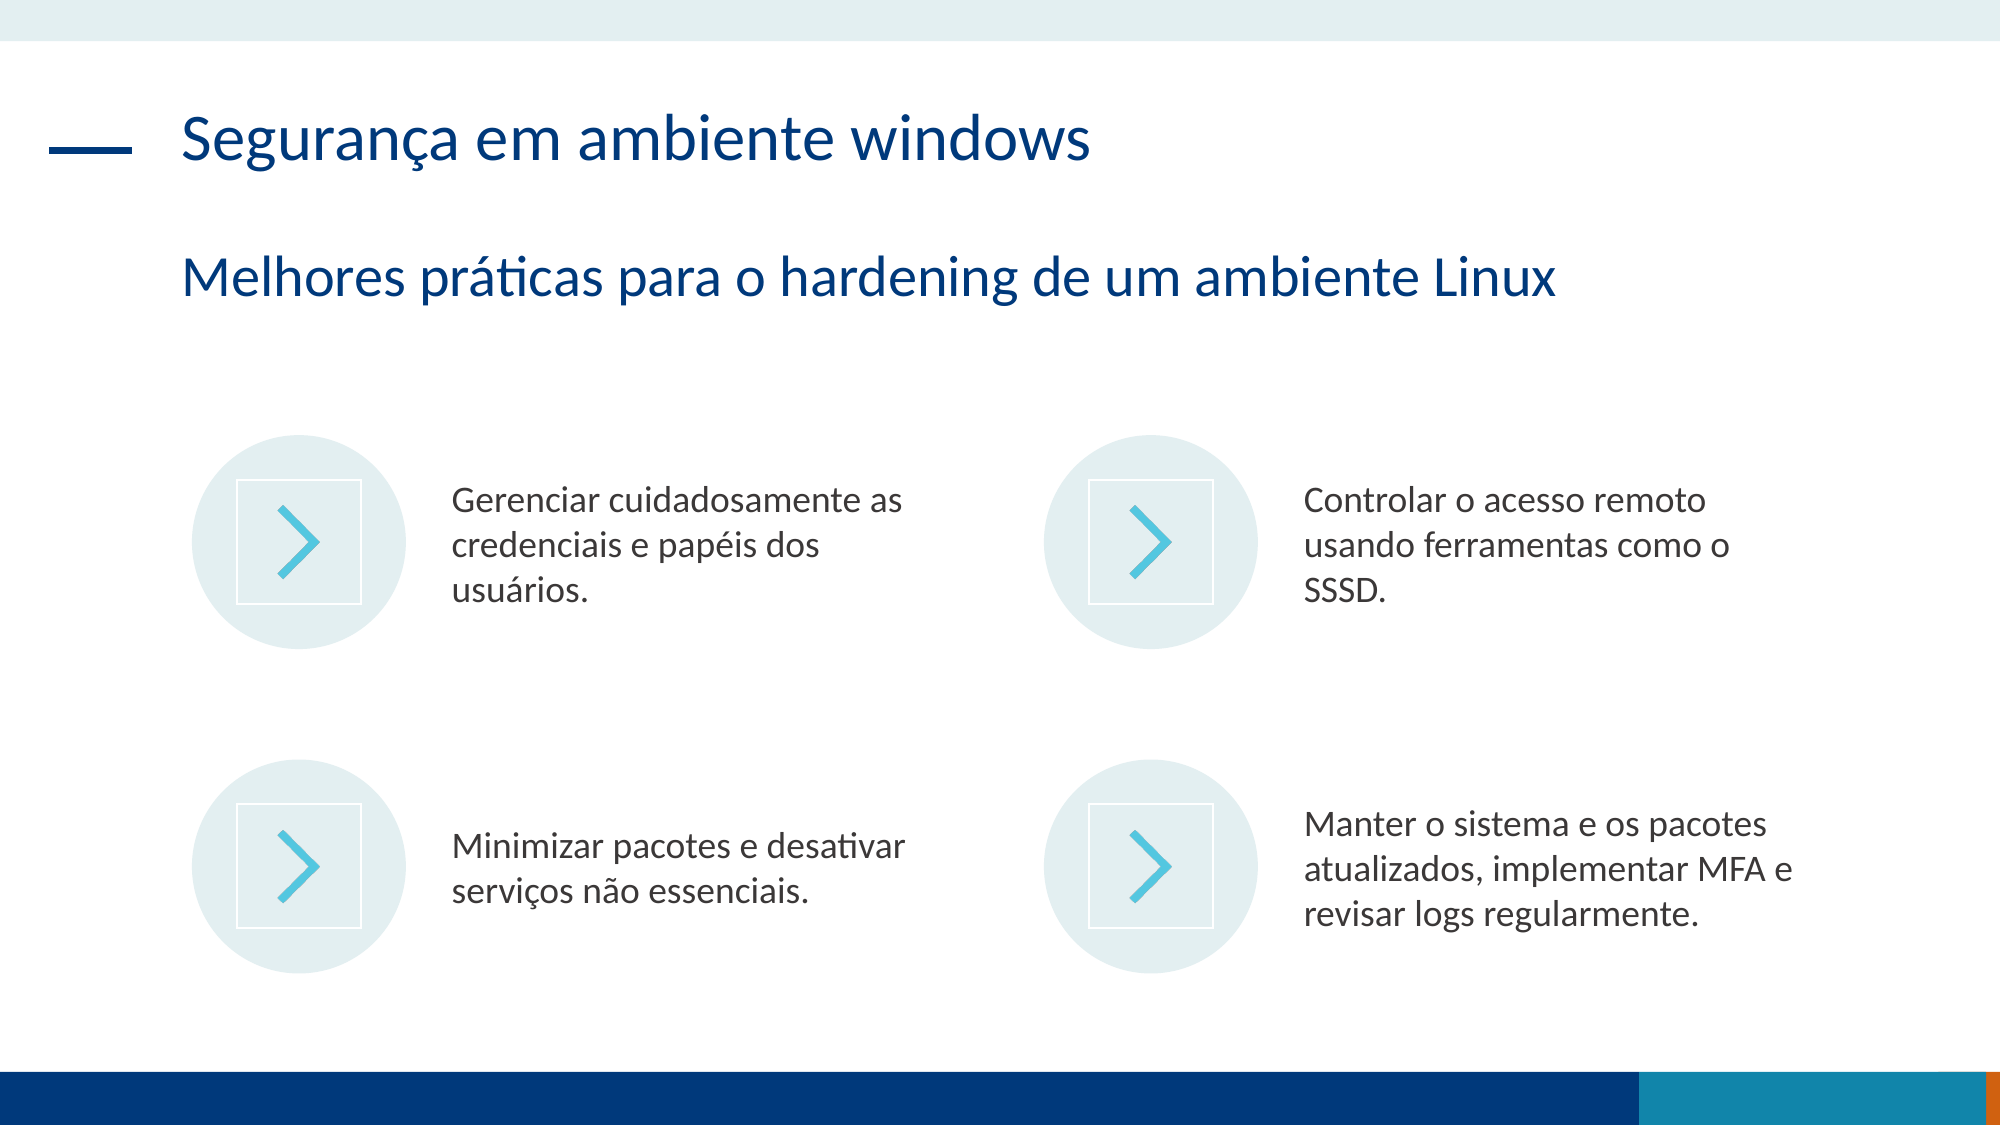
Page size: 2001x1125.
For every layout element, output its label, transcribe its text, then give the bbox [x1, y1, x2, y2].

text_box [167, 379, 1833, 1030]
list Melhores práticas para o hardening de um ambiente Linux [167, 238, 1833, 379]
list Segurança em ambiente windows [167, 95, 1833, 237]
